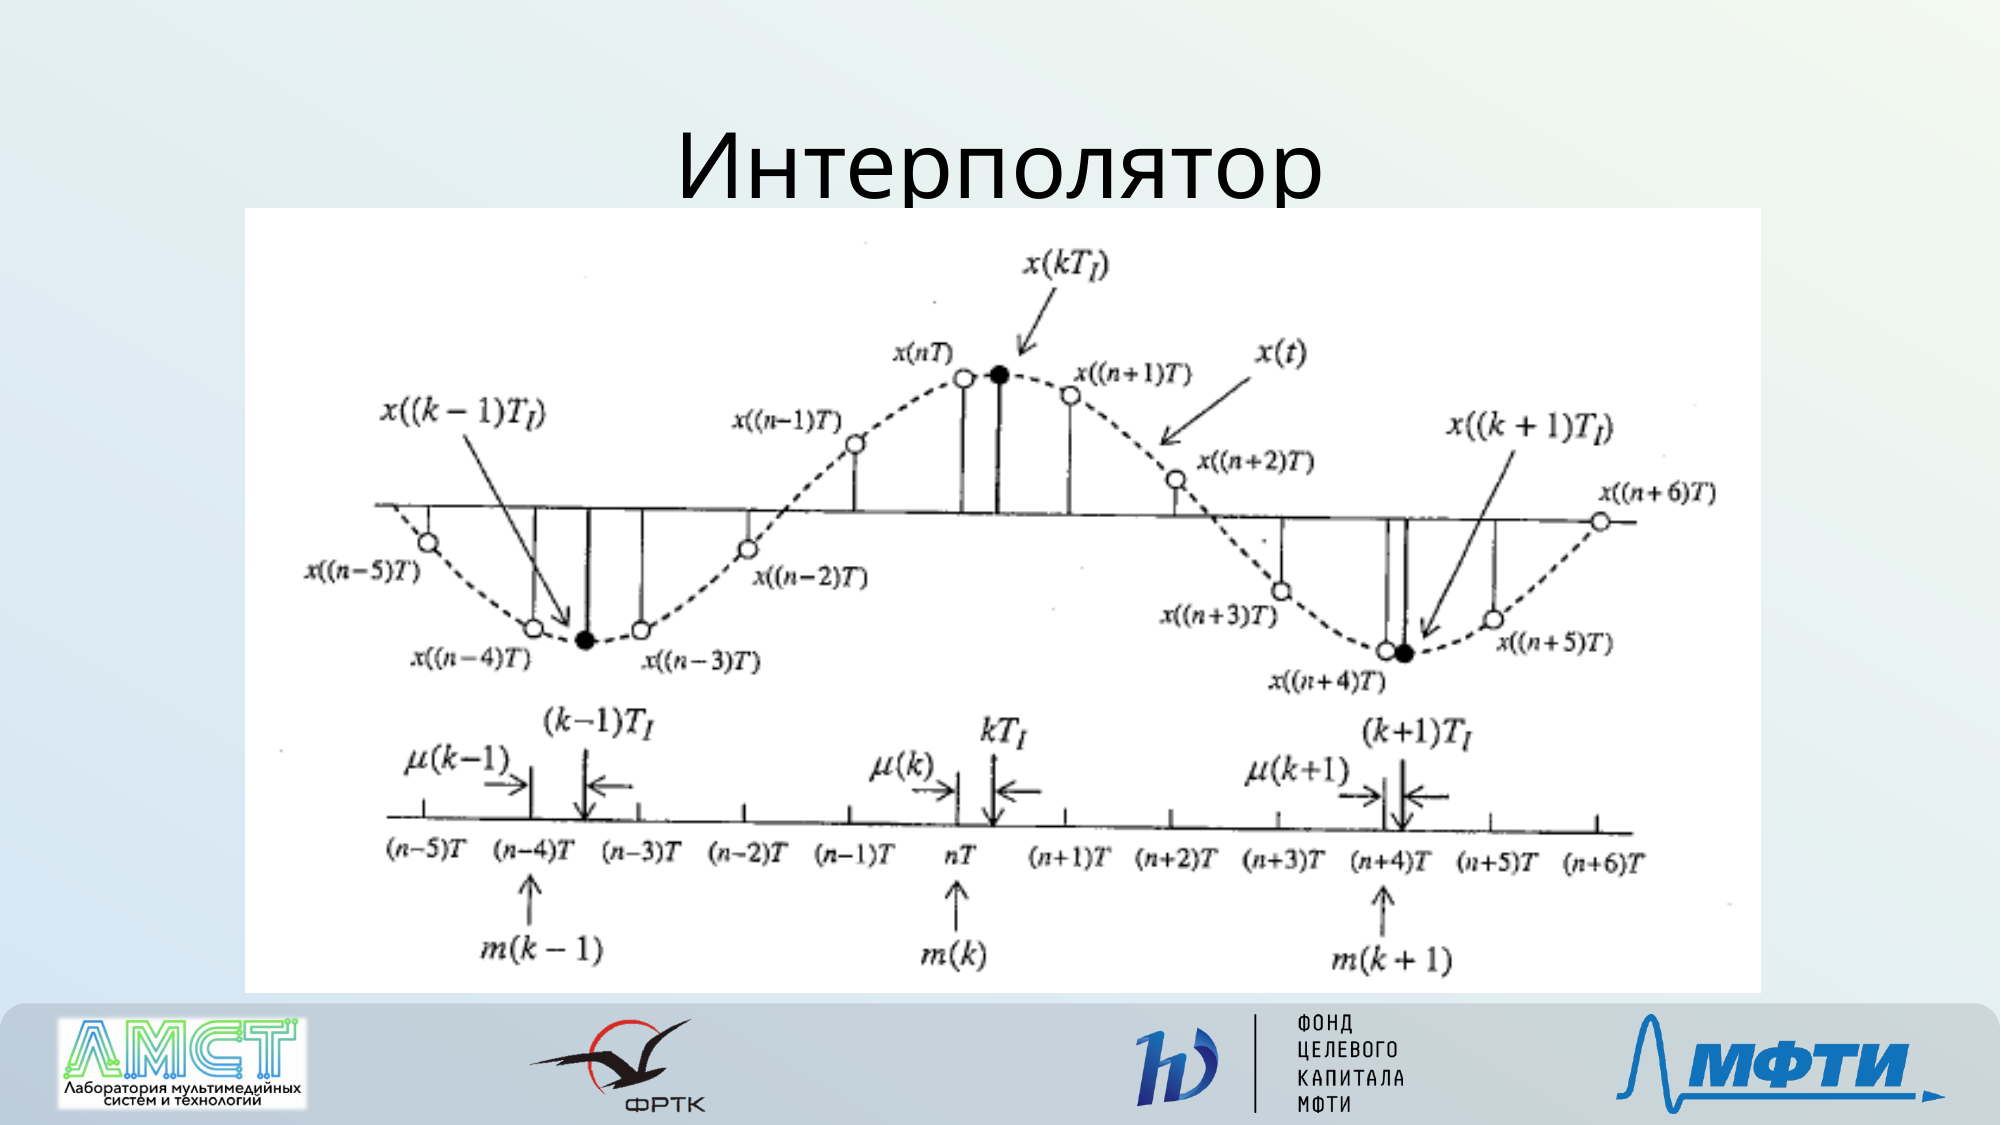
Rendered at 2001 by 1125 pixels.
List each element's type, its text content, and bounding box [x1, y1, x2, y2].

picture [245, 208, 1761, 993]
picture [1136, 1014, 1403, 1113]
picture [523, 1015, 714, 1113]
picture [60, 1020, 304, 1107]
title Интерполятор [137, 59, 1863, 278]
picture [1616, 1014, 1946, 1114]
